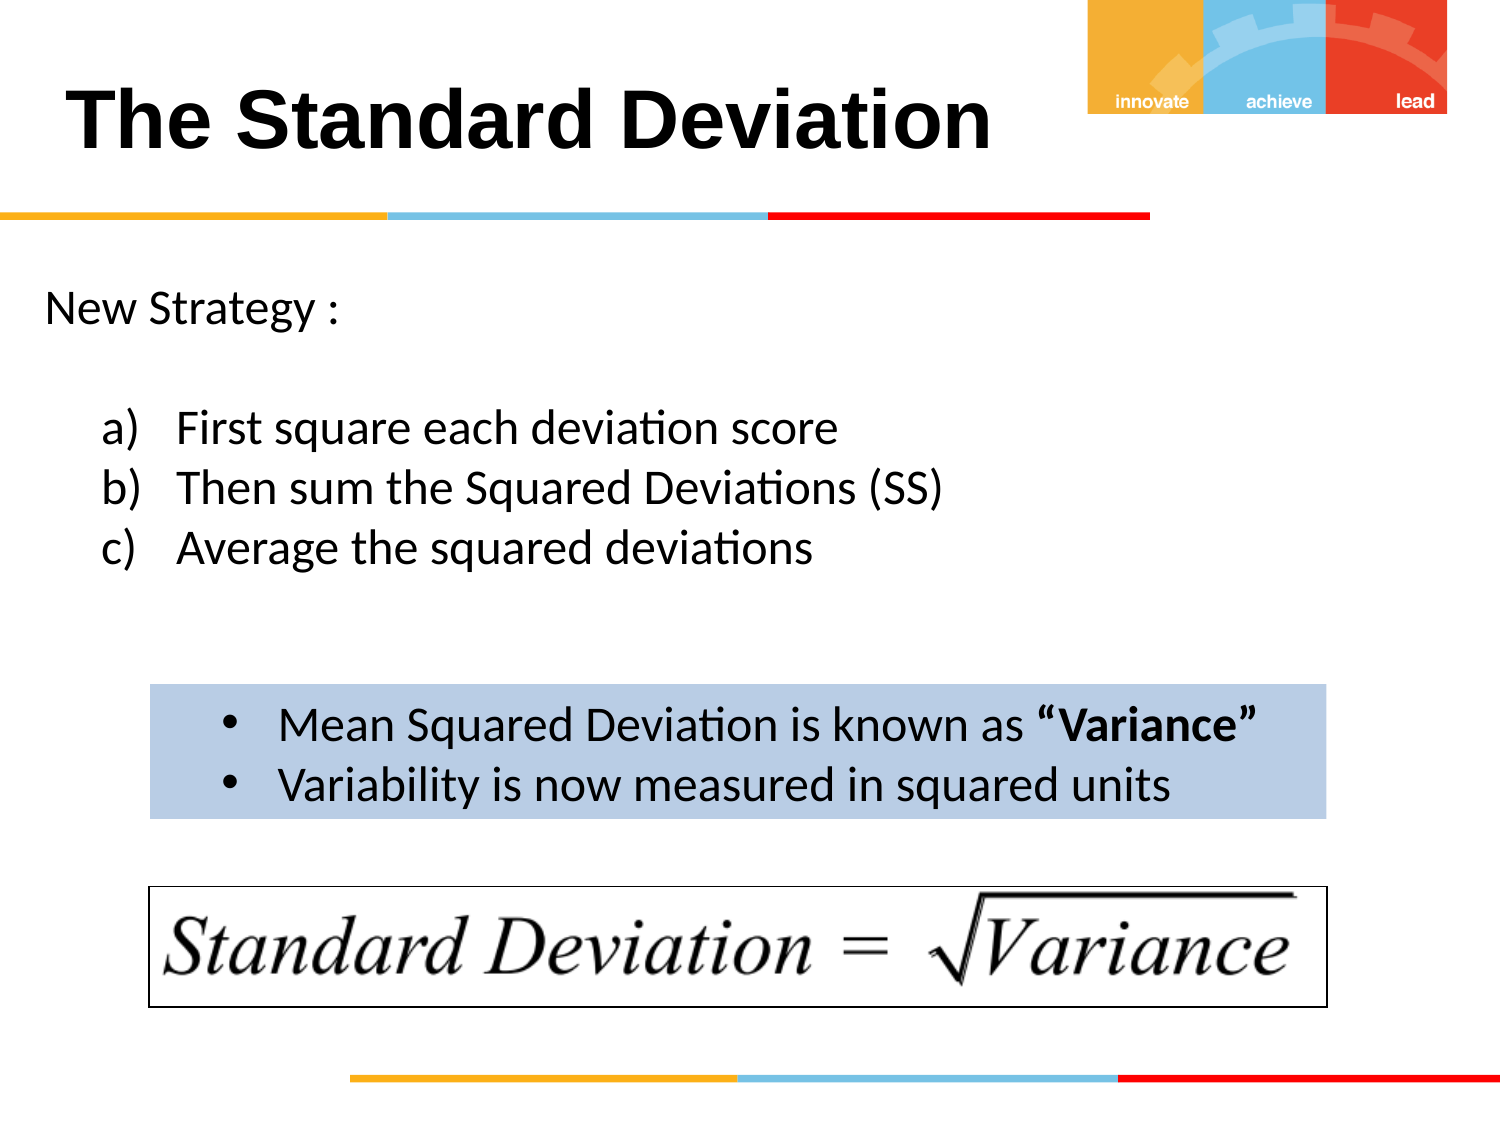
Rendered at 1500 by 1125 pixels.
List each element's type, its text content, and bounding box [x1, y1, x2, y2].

text_box Mean Squared Deviation is known as “Variance” Variability is now measured in squared units [150, 684, 1327, 819]
picture [1087, 0, 1448, 114]
title The Standard Deviation [64, 45, 1069, 185]
list New Strategy : First square each deviation score Then sum the Squared Deviations (SS) Average the squared deviations [44, 275, 1432, 600]
picture [149, 887, 1327, 1007]
